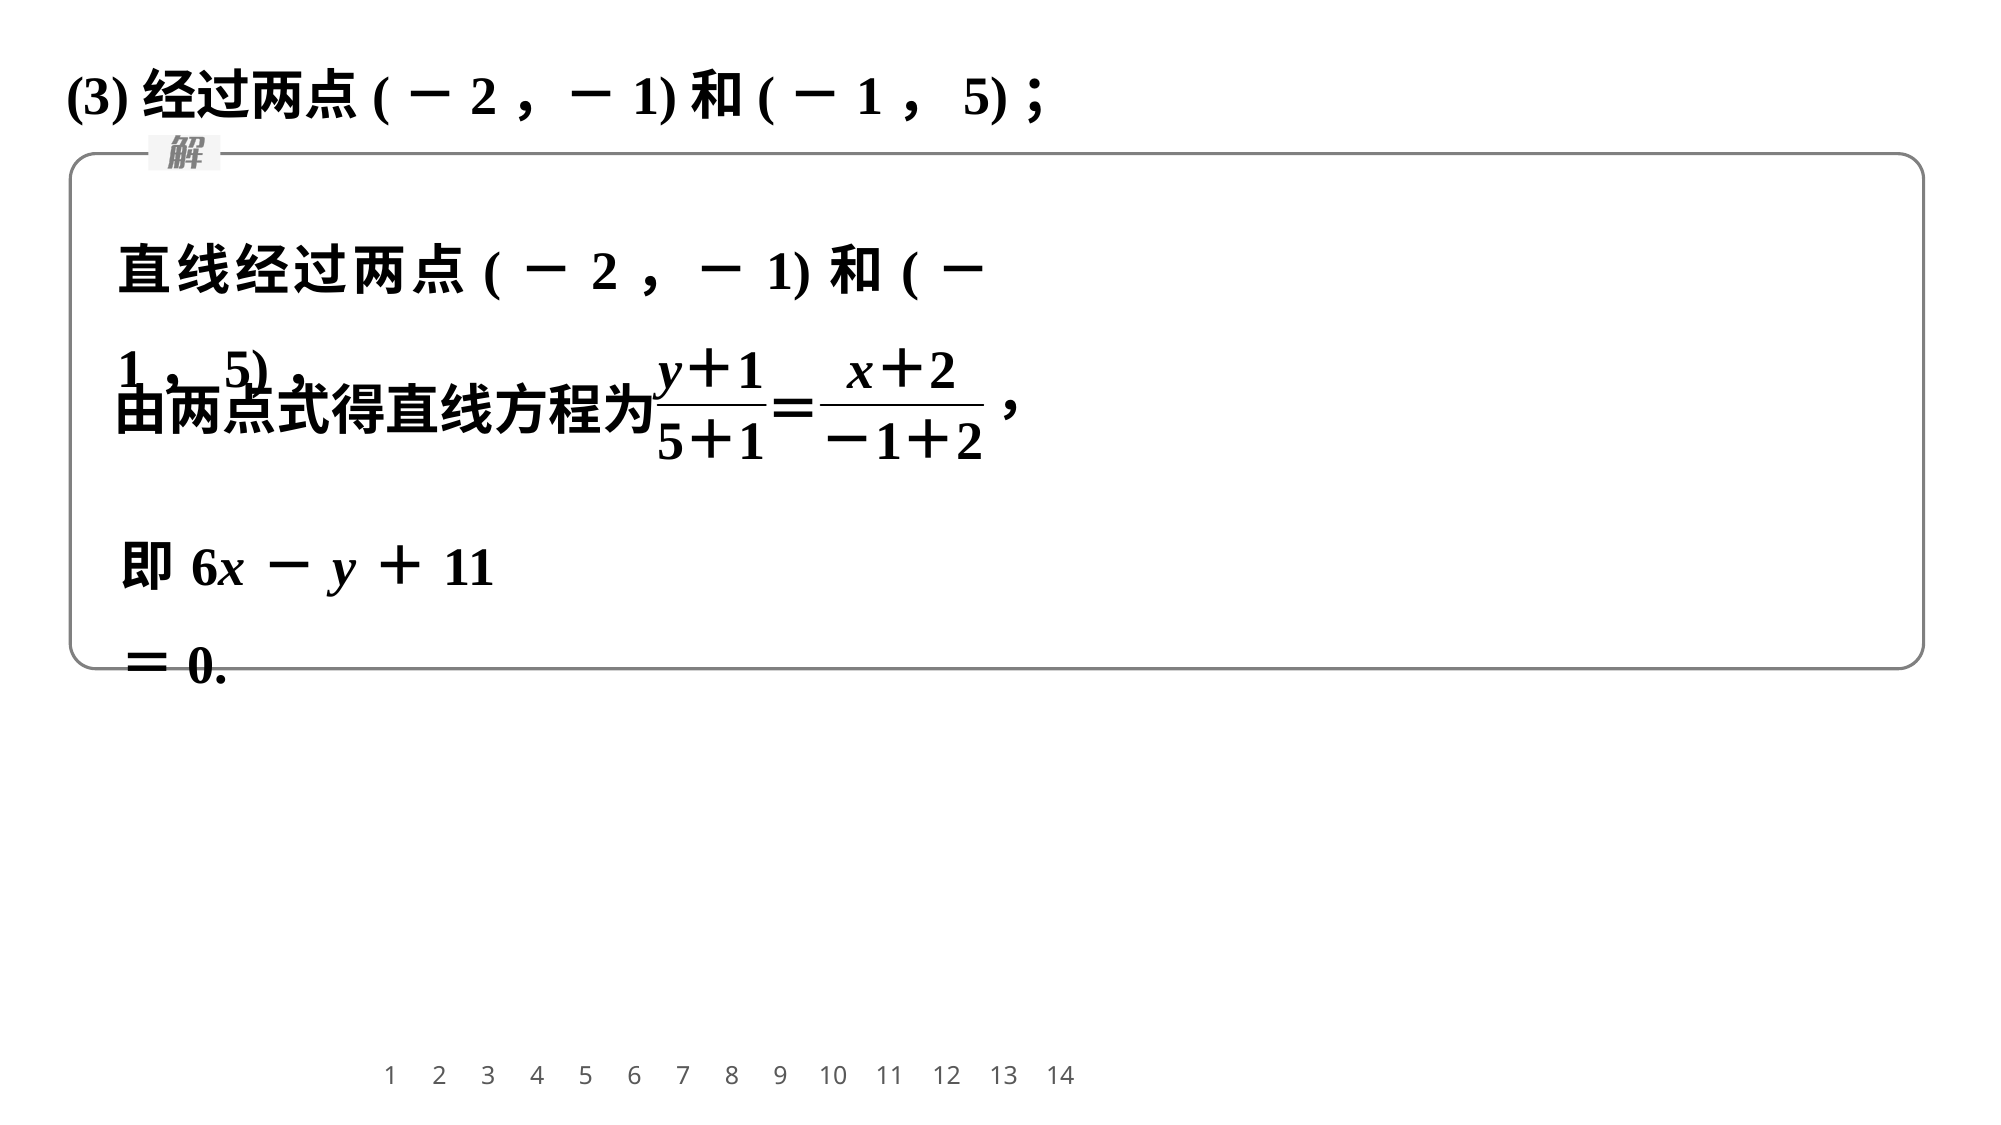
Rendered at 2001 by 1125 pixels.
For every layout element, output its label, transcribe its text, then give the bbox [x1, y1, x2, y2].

text_box (3)经过两点(－2，－1)和(－1，5)； [51, 20, 1887, 133]
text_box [70, 135, 1924, 669]
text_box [113, 335, 1618, 514]
